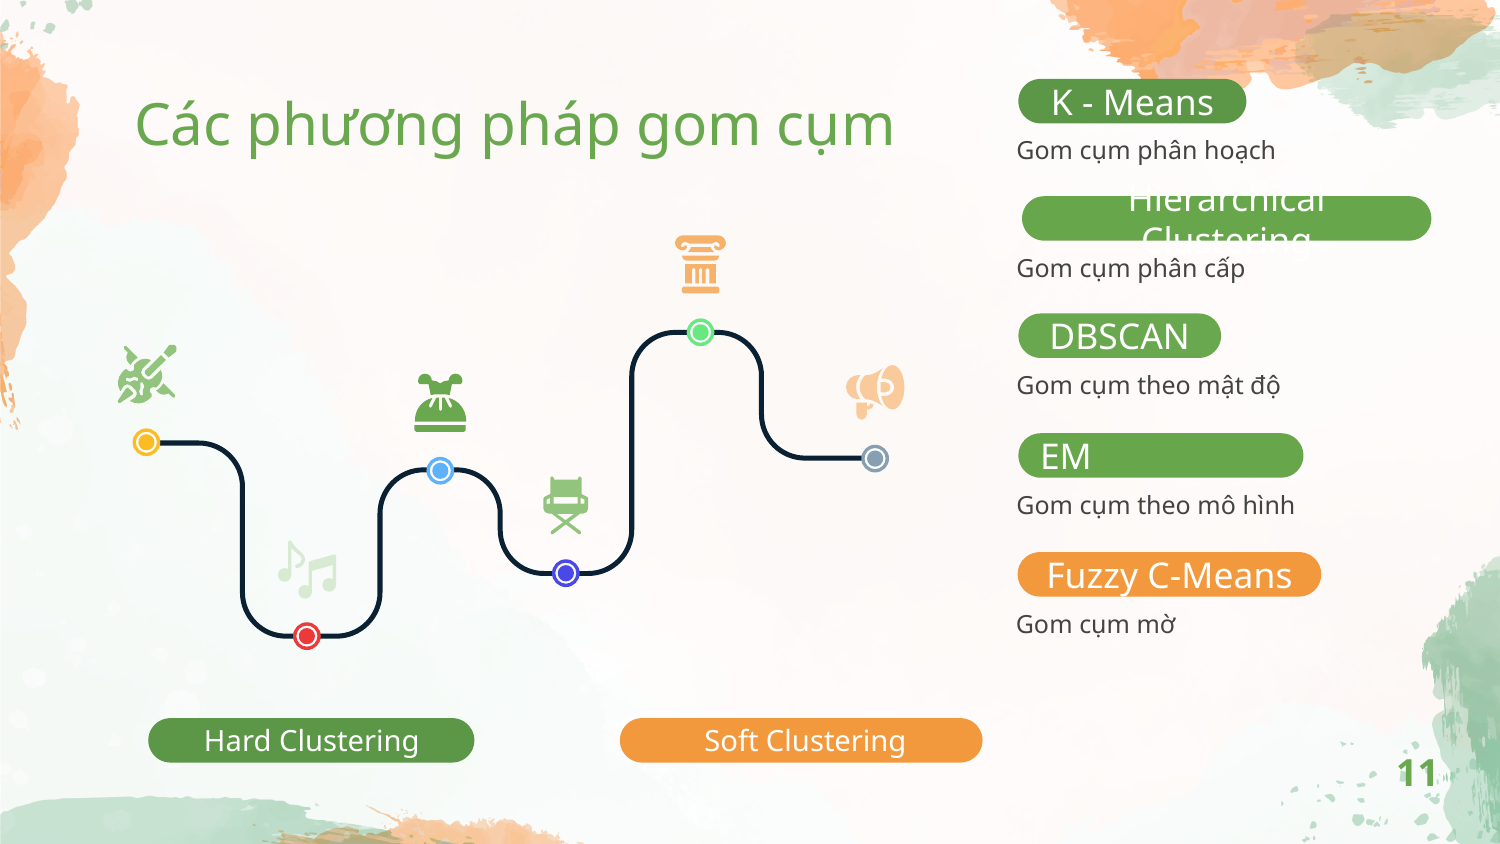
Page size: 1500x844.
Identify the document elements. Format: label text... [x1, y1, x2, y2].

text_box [148, 78, 1384, 763]
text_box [619, 551, 1383, 763]
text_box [1001, 432, 1384, 533]
text_box 11 [1368, 741, 1468, 802]
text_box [116, 344, 143, 457]
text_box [1001, 313, 1384, 414]
picture [0, 0, 1500, 844]
title Các phương pháp gom cụm [119, 71, 1388, 166]
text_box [1001, 195, 1432, 296]
